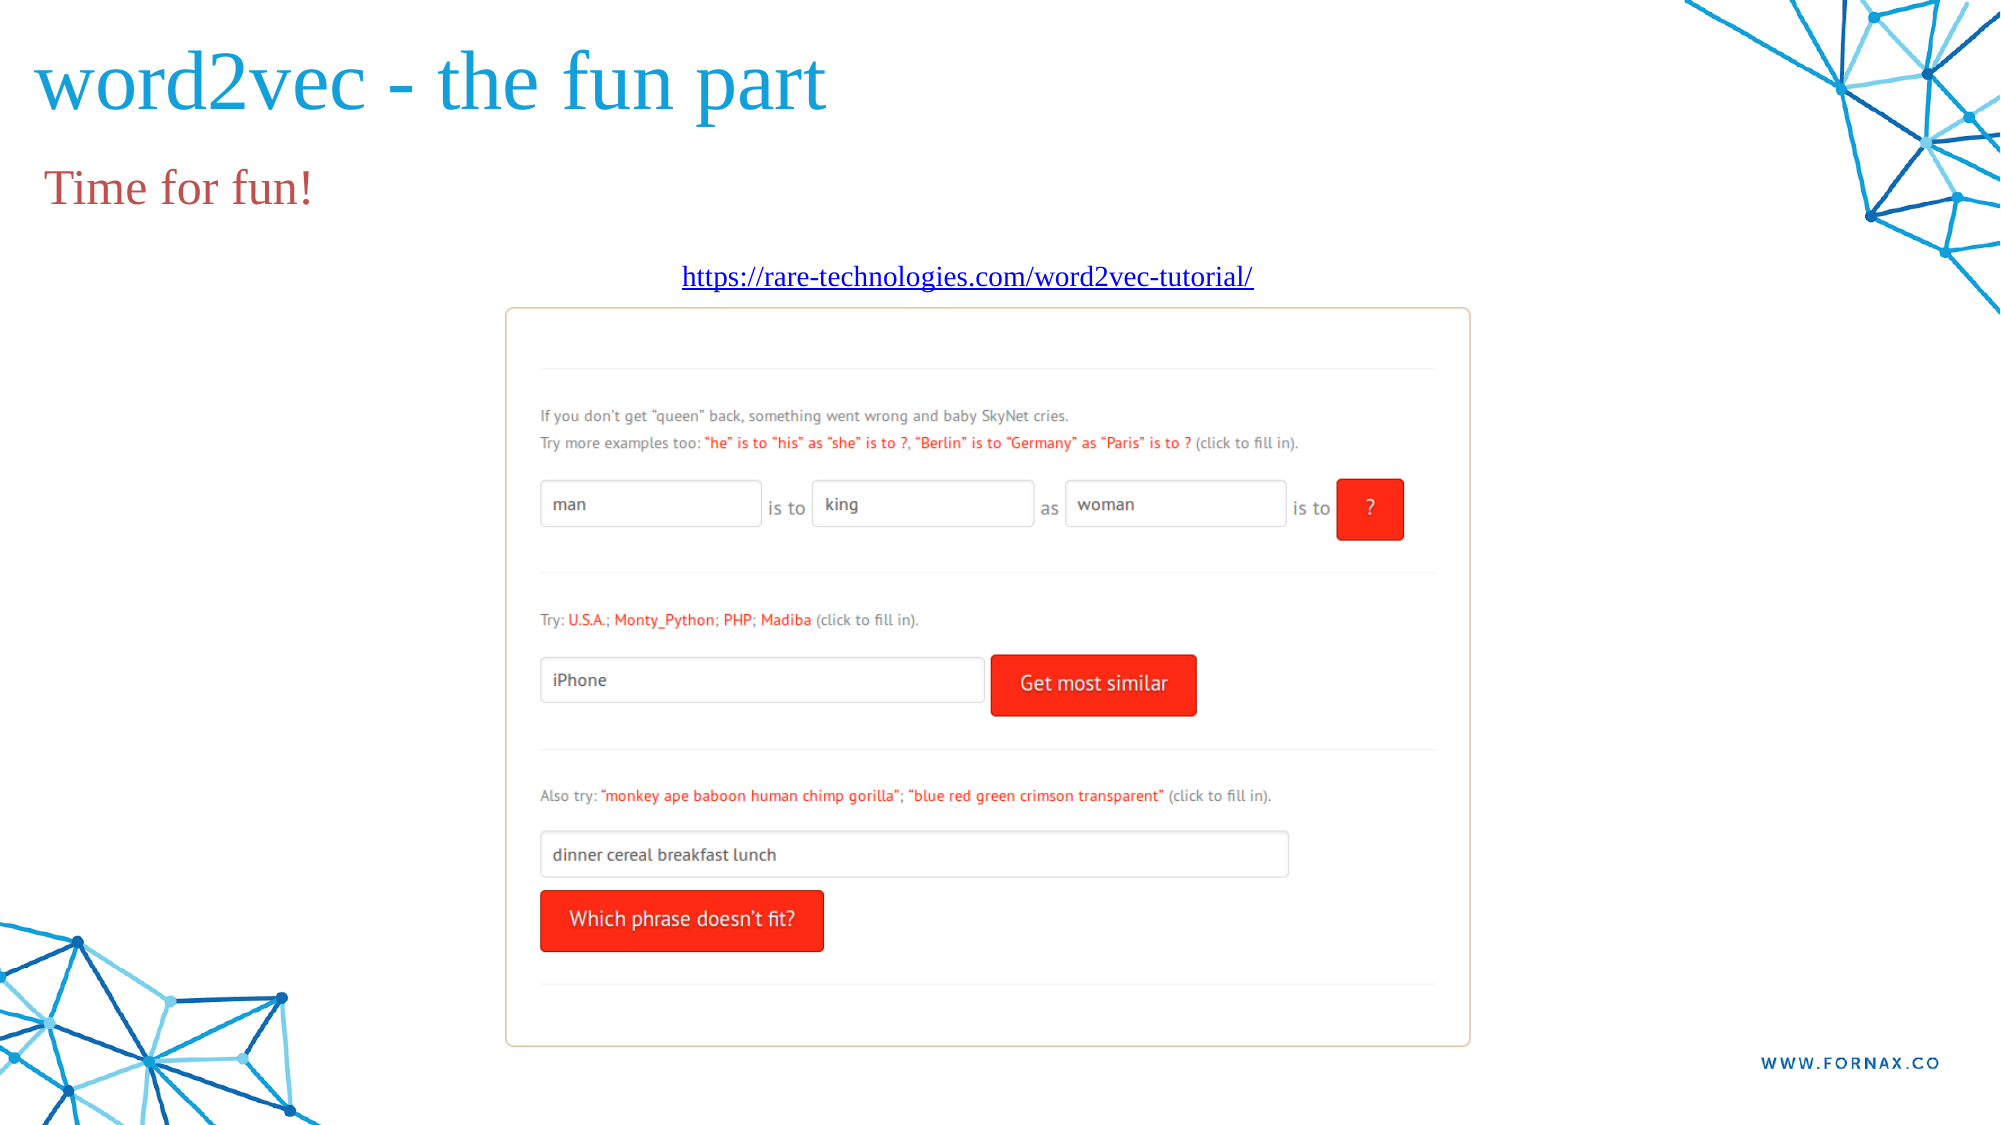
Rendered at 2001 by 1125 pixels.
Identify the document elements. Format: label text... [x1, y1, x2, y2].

picture [1952, 246, 2001, 311]
title word2vec - the fun part [19, 29, 1721, 122]
picture [0, 0, 2001, 1125]
picture [1966, 114, 1973, 120]
picture [1693, 0, 1832, 79]
picture [1871, 15, 1878, 21]
text_box Time for fun! [28, 139, 771, 222]
text_box https://rare-technologies.com/word2vec-tutorial/ [667, 228, 1395, 294]
